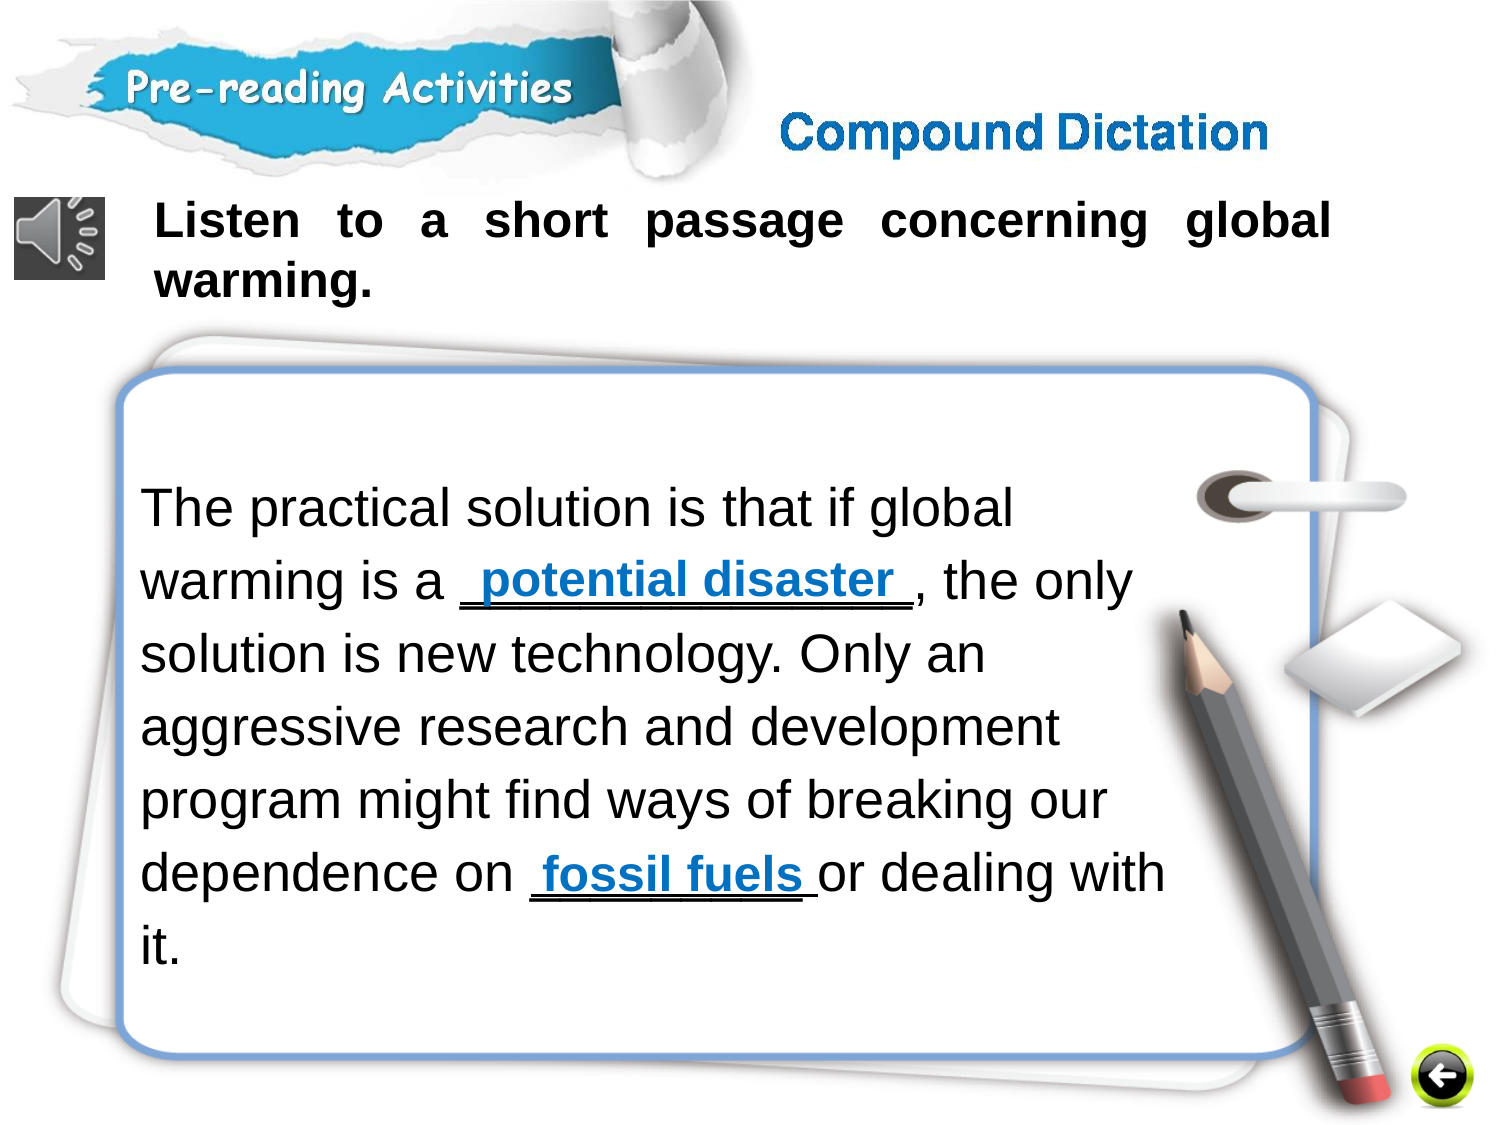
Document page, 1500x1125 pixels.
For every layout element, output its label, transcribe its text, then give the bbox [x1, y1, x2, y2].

picture [0, 0, 1445, 282]
picture [0, 299, 1489, 1125]
text_box Listen to a short passage concerning global warming. [139, 205, 1348, 298]
